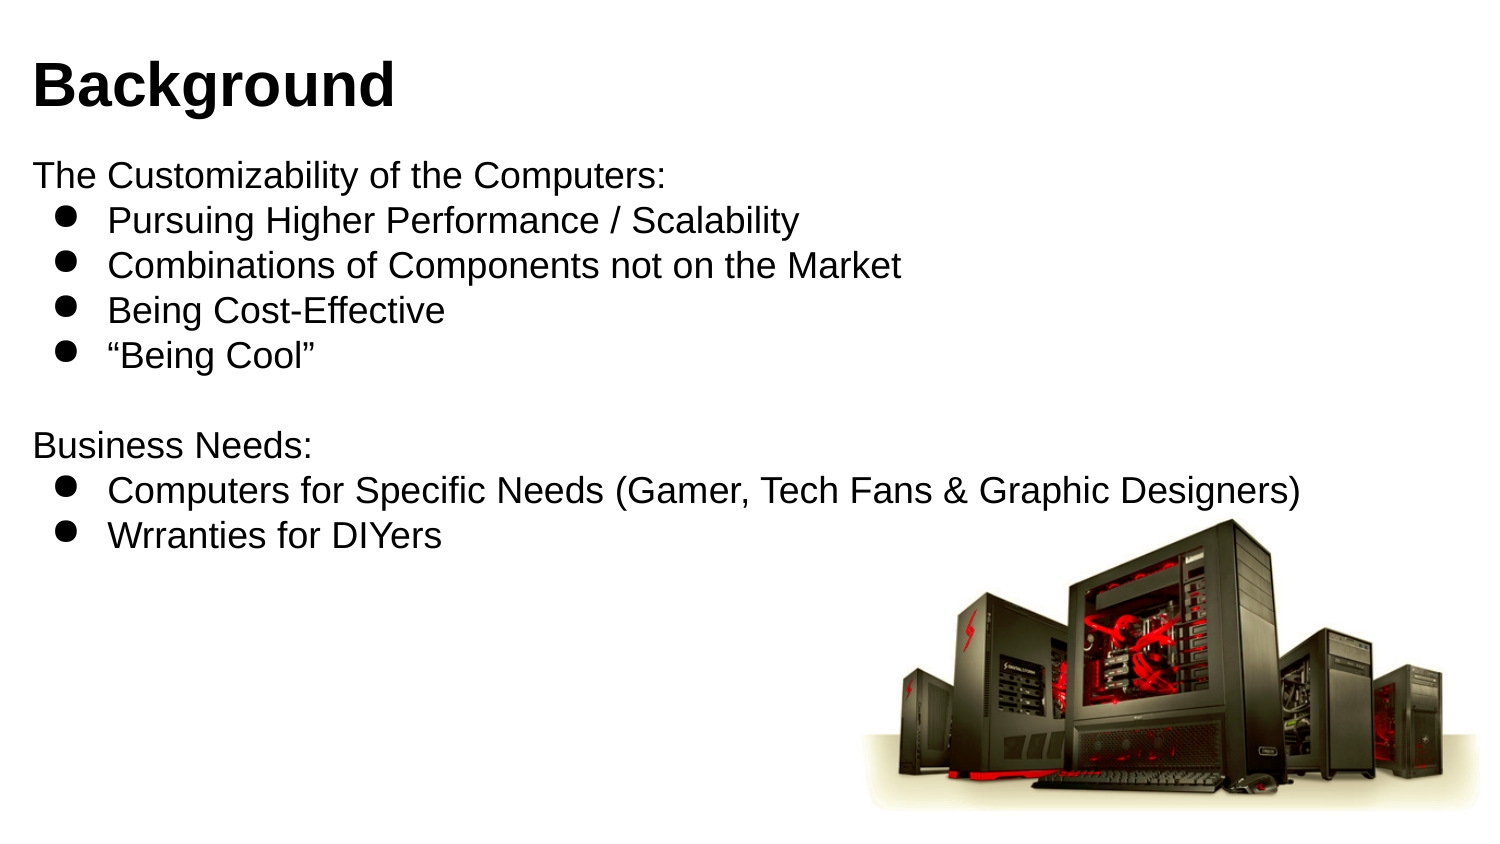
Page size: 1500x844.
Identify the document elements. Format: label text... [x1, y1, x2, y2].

text_box Background [17, 28, 1453, 136]
text_box The Customizability of the Computers: Pursuing Higher Performance / Scalability Combinations of Components not on the Market Being Cost-Effective “Being Cool” Business Needs: Computers for Specific Needs (Gamer, Tech Fans & Graphic Designers) Wrranties for DIYers [17, 136, 1488, 833]
picture [854, 518, 1481, 813]
